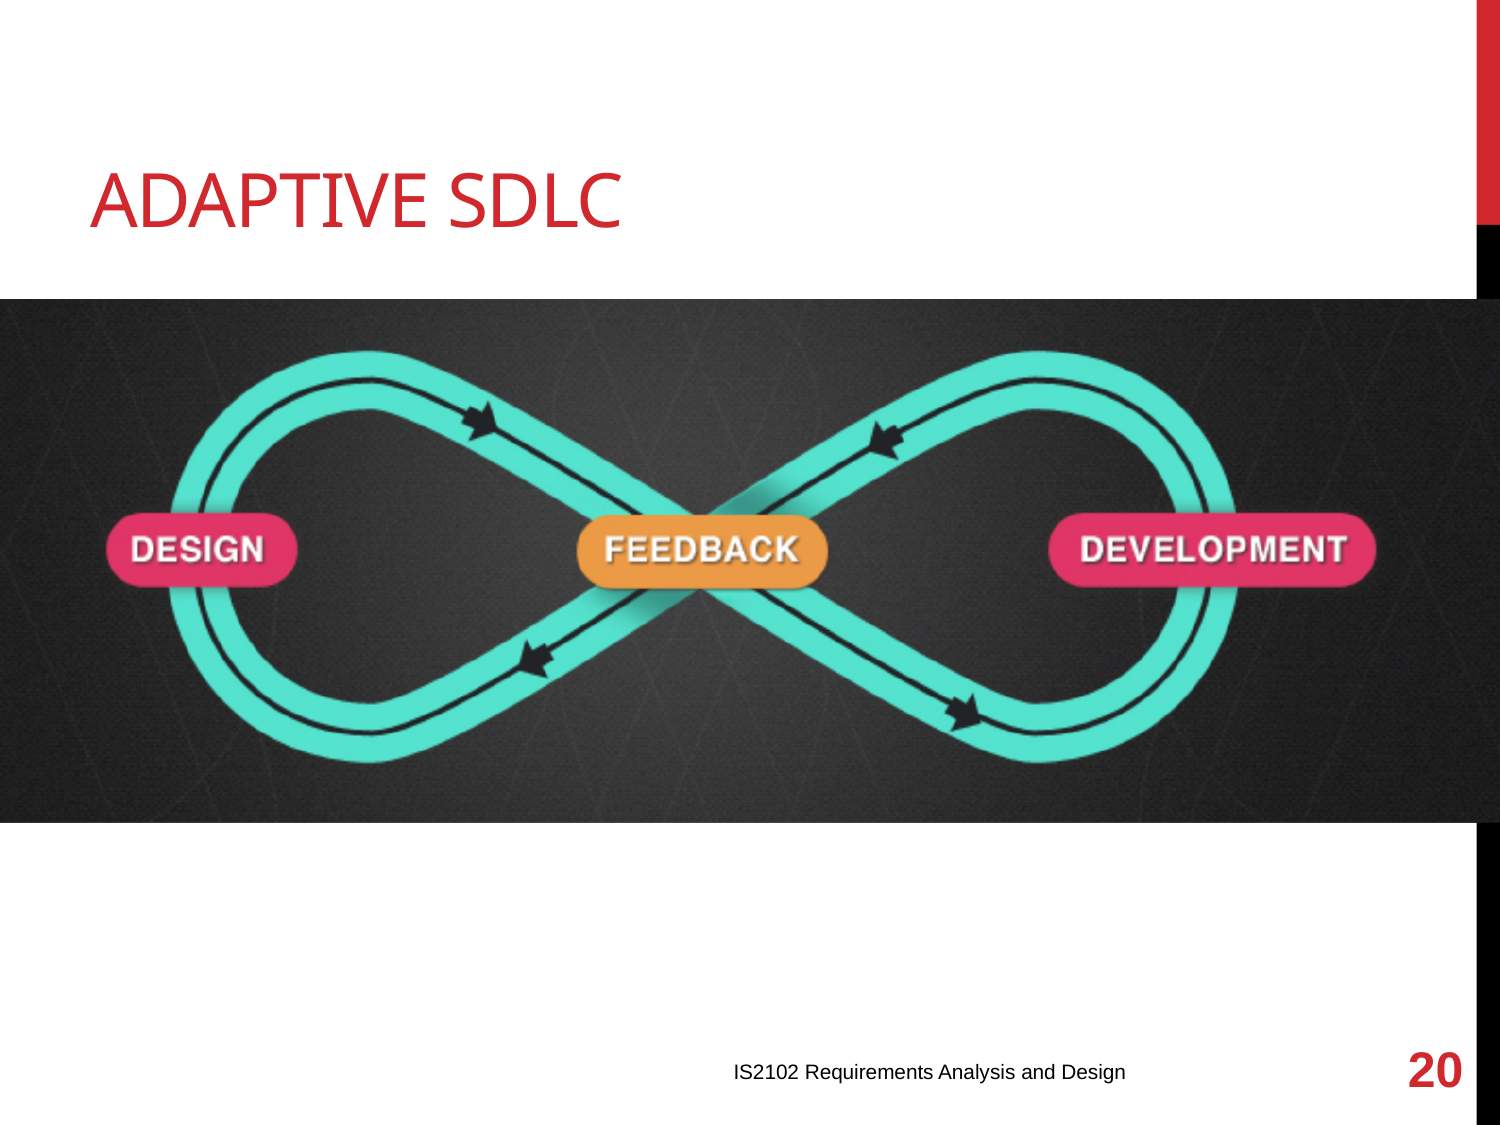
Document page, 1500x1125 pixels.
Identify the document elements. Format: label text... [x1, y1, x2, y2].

footer IS2102 Requirements Analysis and Design [718, 1051, 1238, 1112]
picture [0, 299, 1500, 823]
slide_number 20 [1262, 1037, 1479, 1098]
title Adaptive SDLC [75, 25, 1025, 250]
